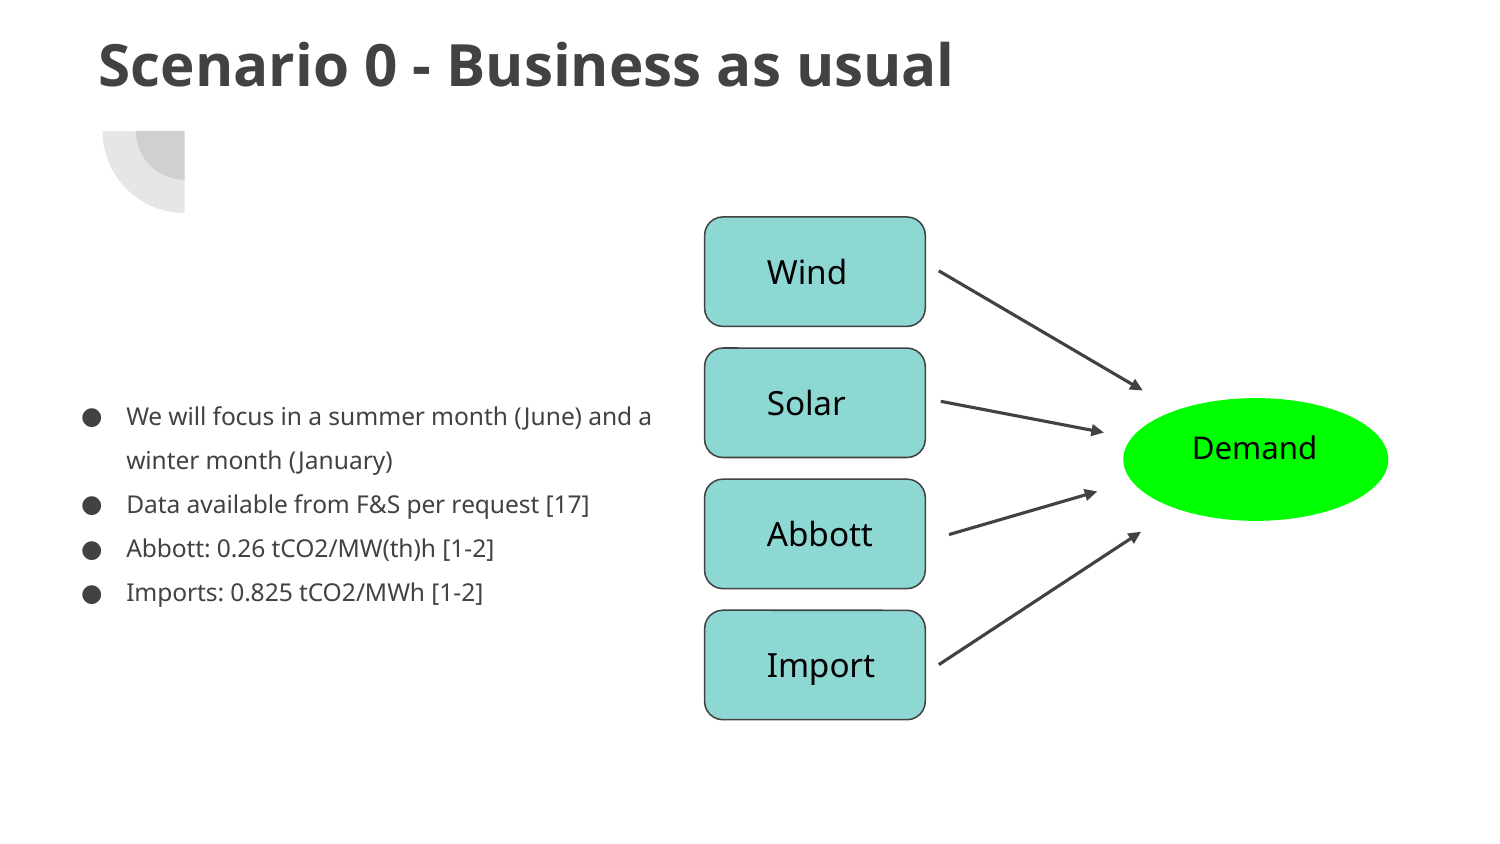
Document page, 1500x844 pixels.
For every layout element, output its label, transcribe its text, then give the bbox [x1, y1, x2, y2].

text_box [940, 401, 1105, 433]
text_box Wind [751, 236, 909, 307]
text_box [704, 479, 926, 589]
text_box Solar [751, 367, 909, 438]
text_box Import [751, 629, 909, 700]
text_box [704, 610, 926, 720]
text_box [938, 270, 1143, 391]
text_box [704, 348, 926, 458]
list We will focus in a summer month (June) and a winter month (January) Data available from F&S per request [17] Abbott: 0.26 tCO2/MW(th)h [1-2] Imports: 0.825 tCO2/MWh [1-2] [45, 370, 679, 632]
text_box [704, 216, 926, 327]
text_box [938, 531, 1142, 665]
text_box Demand [1176, 413, 1349, 481]
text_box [948, 491, 1098, 535]
text_box Abbott [751, 498, 909, 569]
text_box [1124, 398, 1388, 521]
title Scenario 0 - Business as usual [83, 12, 1238, 177]
